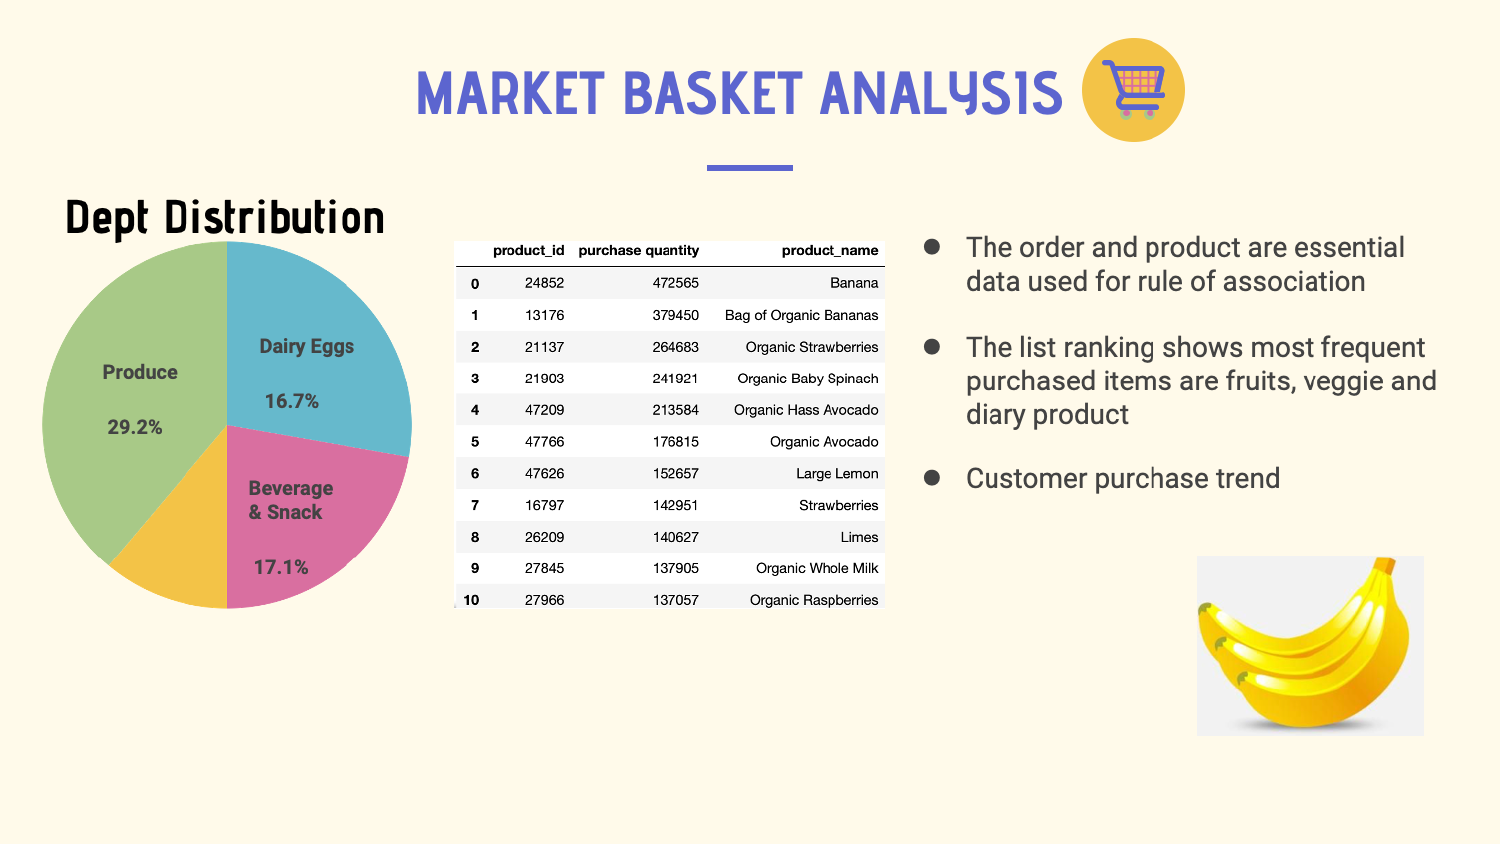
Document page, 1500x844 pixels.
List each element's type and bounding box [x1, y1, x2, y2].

picture [24, 24, 1476, 737]
